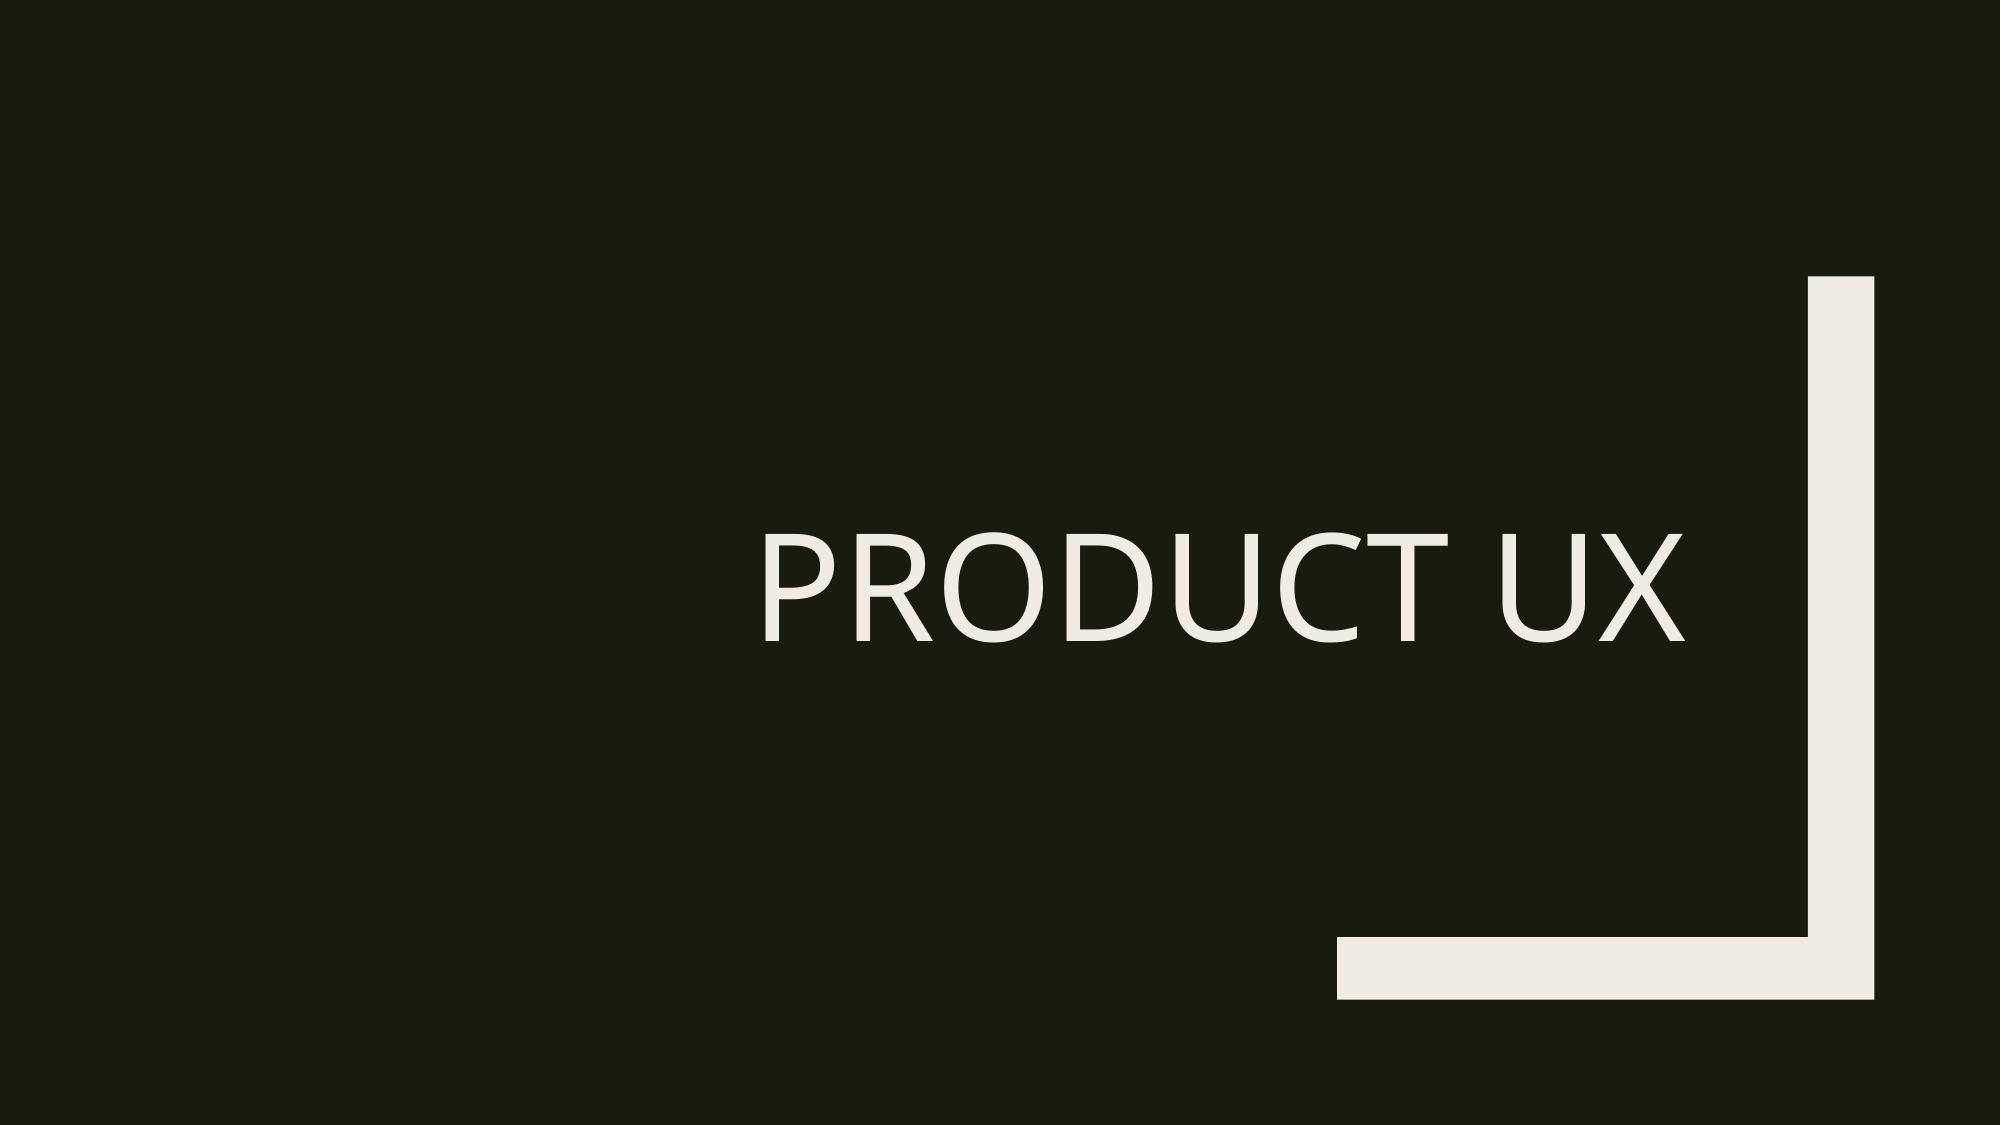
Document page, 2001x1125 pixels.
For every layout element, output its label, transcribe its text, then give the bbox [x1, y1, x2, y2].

title Product UX [125, 213, 1703, 682]
